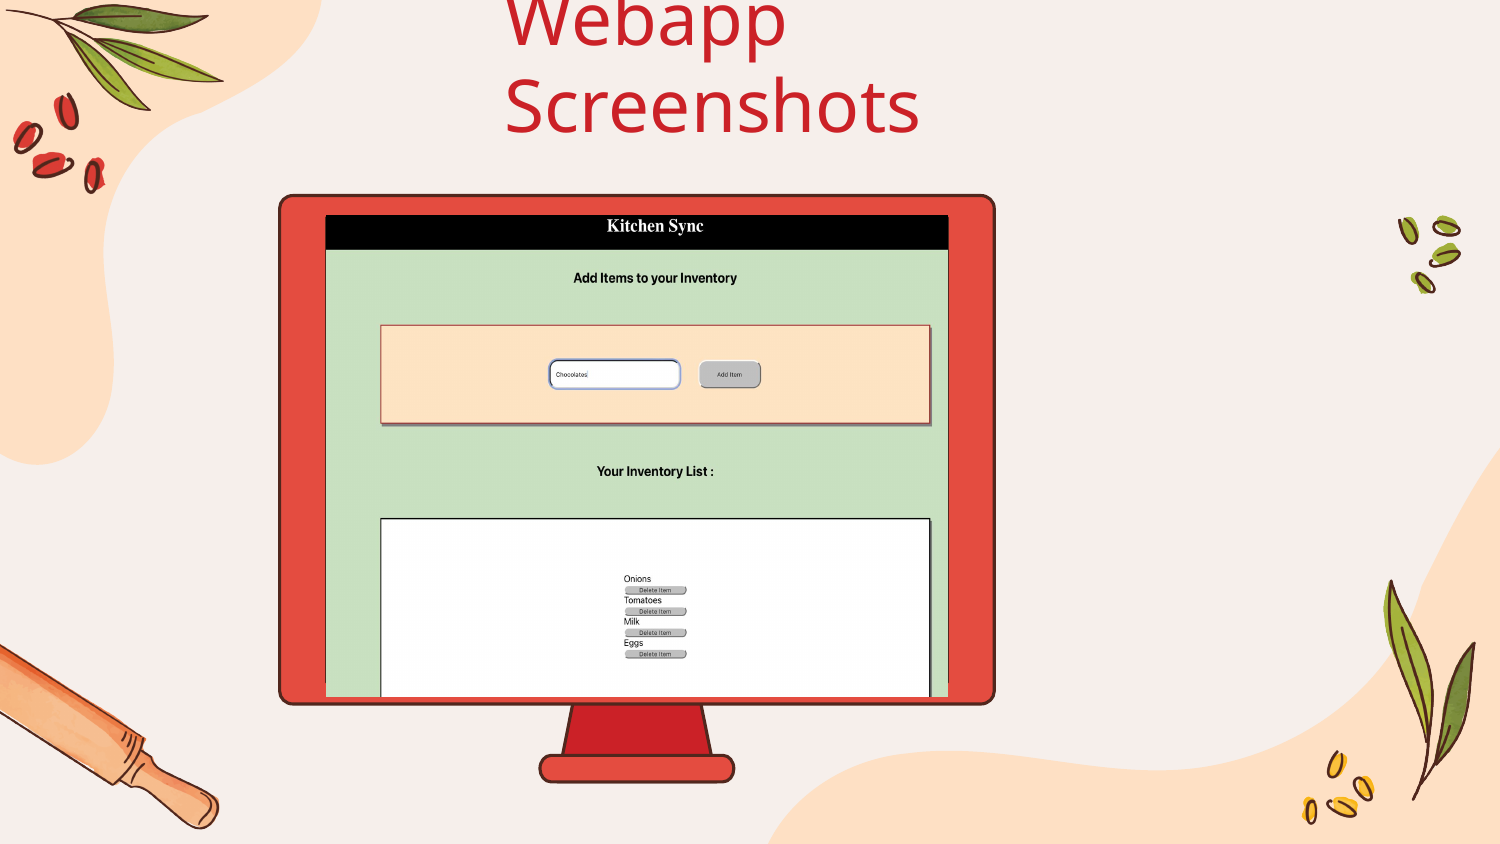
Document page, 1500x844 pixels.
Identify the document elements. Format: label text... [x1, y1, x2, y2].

picture [1398, 215, 1461, 294]
picture [0, 585, 227, 830]
picture [4, 0, 227, 215]
title Webapp Screenshots [489, 68, 1238, 163]
picture [1383, 579, 1476, 801]
picture [1286, 748, 1381, 843]
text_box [279, 195, 995, 783]
picture [326, 215, 948, 697]
